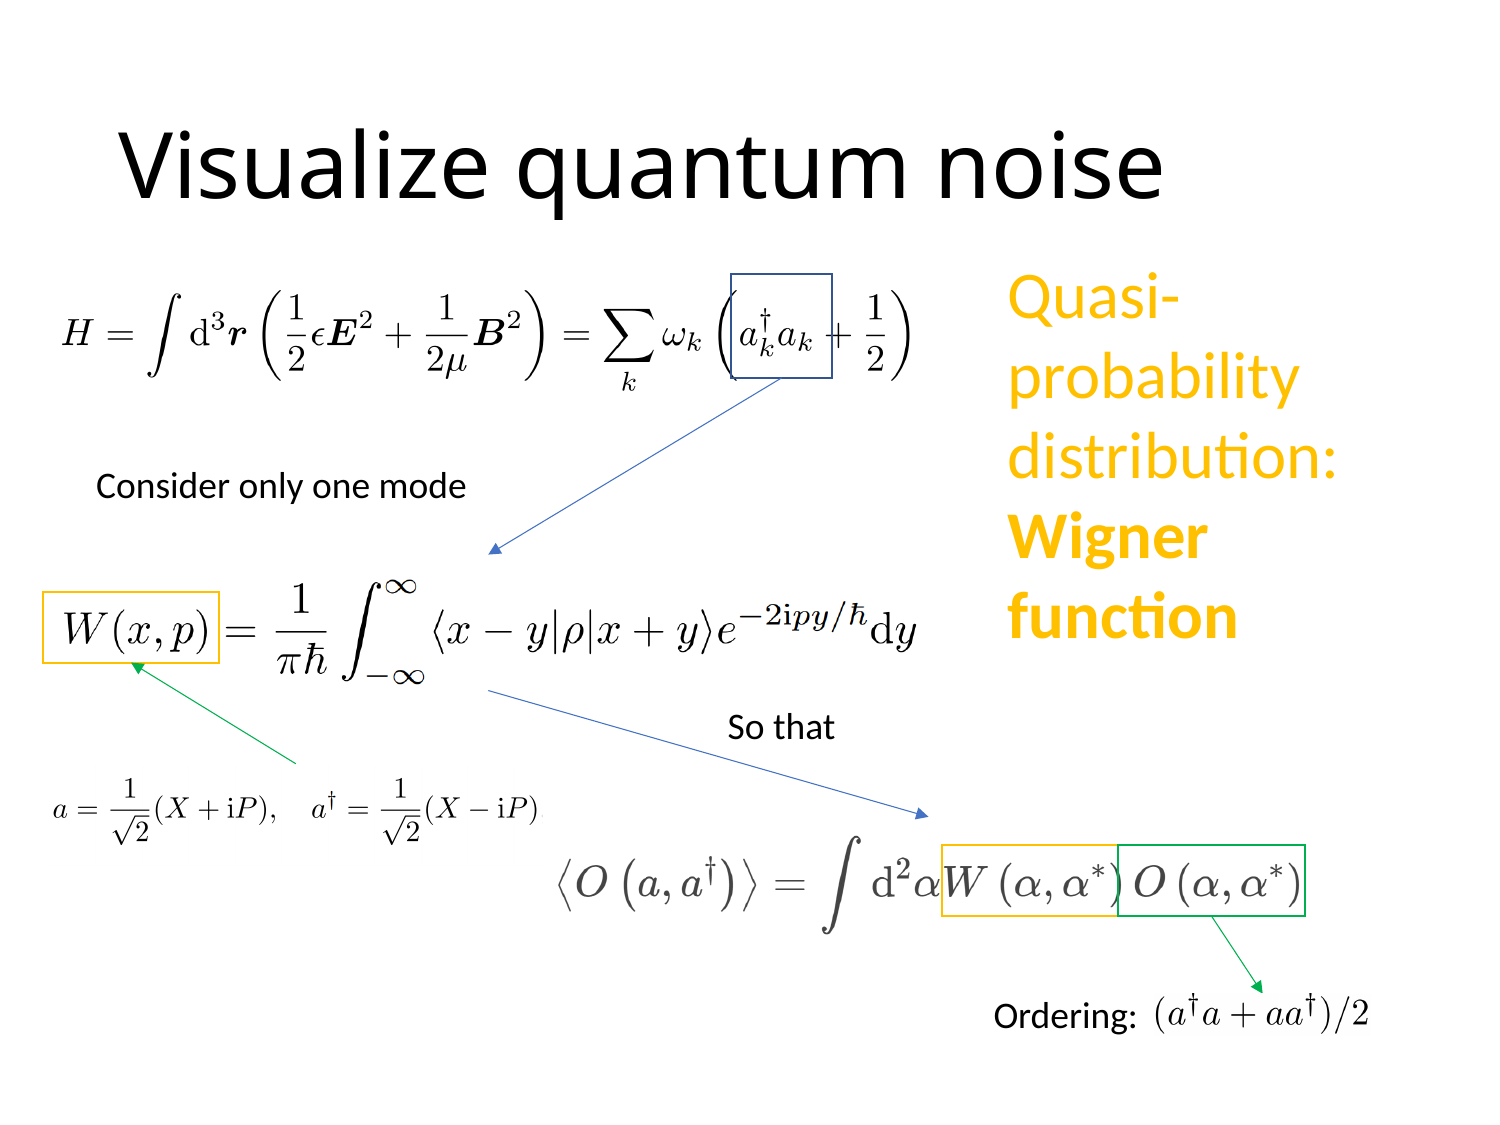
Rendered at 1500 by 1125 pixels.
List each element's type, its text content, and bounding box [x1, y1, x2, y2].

picture [1154, 993, 1371, 1036]
picture [56, 269, 921, 404]
text_box Quasi-probability distribution: Wigner function [993, 244, 1390, 659]
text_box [488, 377, 782, 555]
picture [49, 763, 543, 866]
text_box Consider only one mode [81, 453, 488, 514]
title Visualize quantum noise [103, 59, 1397, 278]
text_box [42, 591, 56, 664]
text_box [488, 690, 929, 817]
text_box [1211, 916, 1263, 993]
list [542, 816, 1315, 954]
text_box Ordering: [978, 983, 1154, 1044]
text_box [130, 662, 296, 764]
picture [56, 554, 921, 691]
